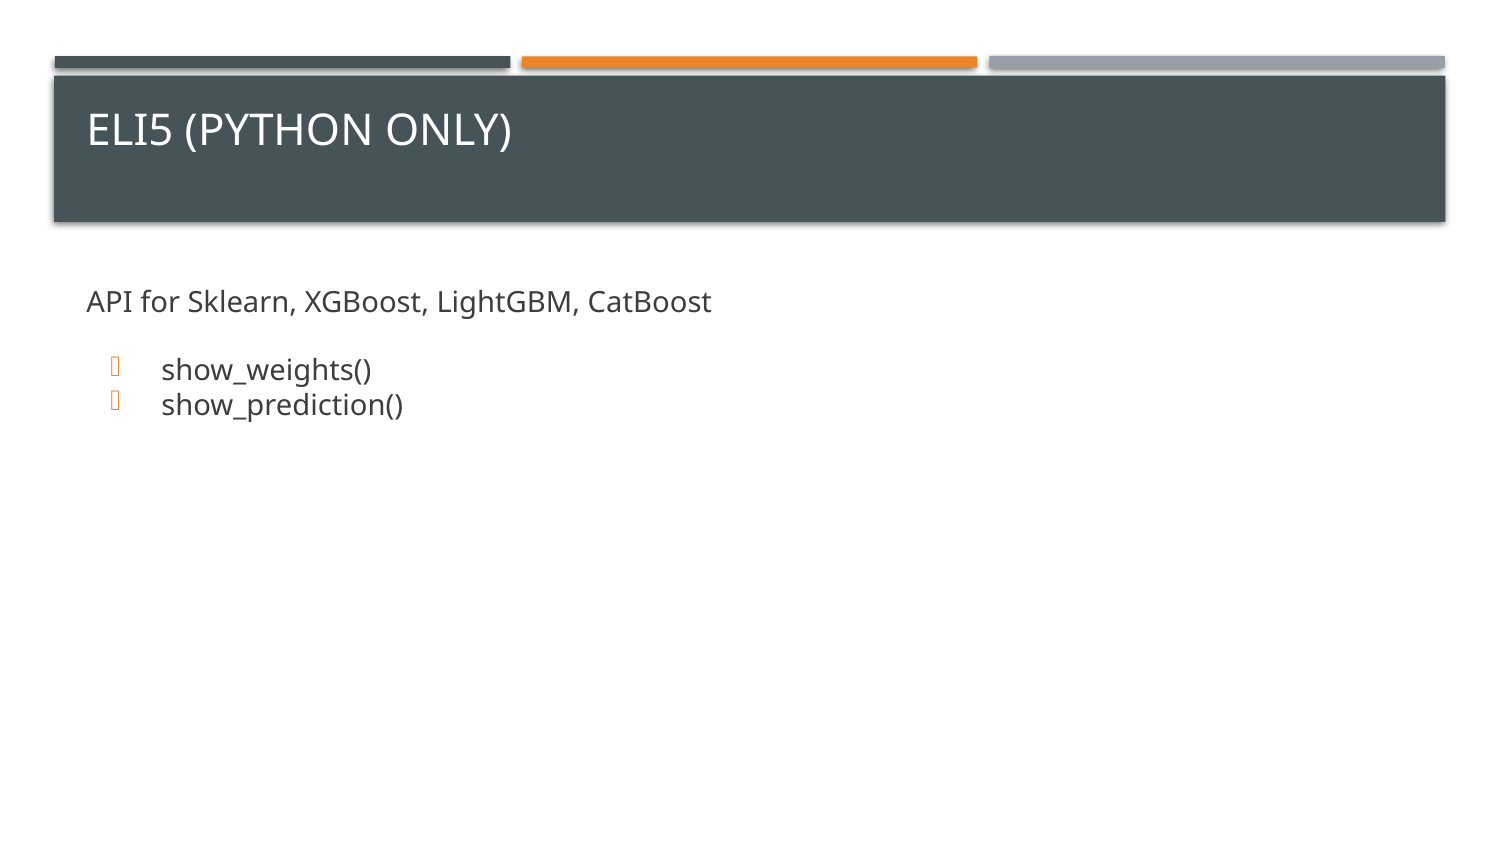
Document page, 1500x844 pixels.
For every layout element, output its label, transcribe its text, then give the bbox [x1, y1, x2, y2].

list API for Sklearn, XGBoost, LightGBM, CatBoost show_weights() show_prediction() [71, 268, 1429, 721]
title Eli5 (Python only) [71, 86, 1429, 212]
